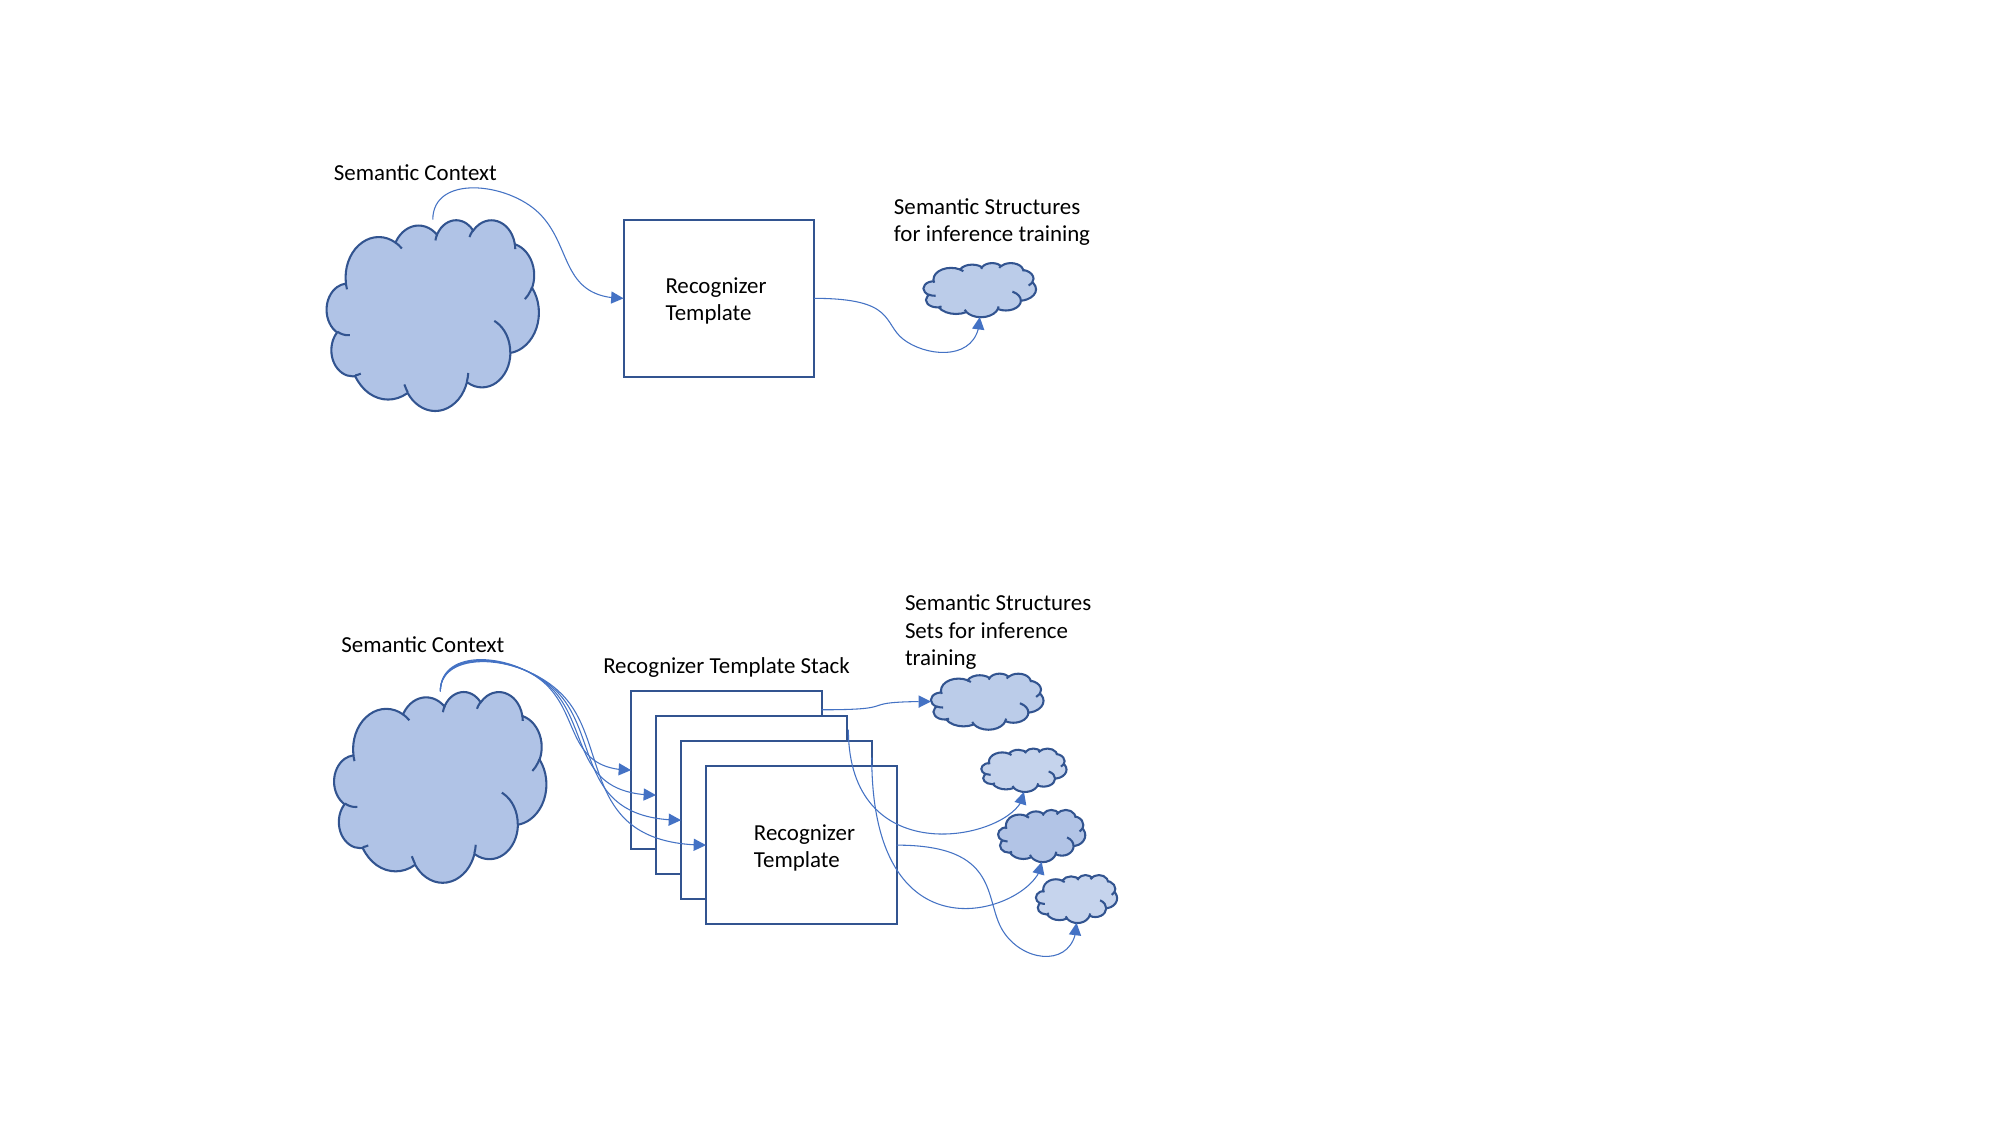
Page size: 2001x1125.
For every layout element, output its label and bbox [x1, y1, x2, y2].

text_box [326, 580, 1129, 924]
text_box [319, 149, 1118, 411]
